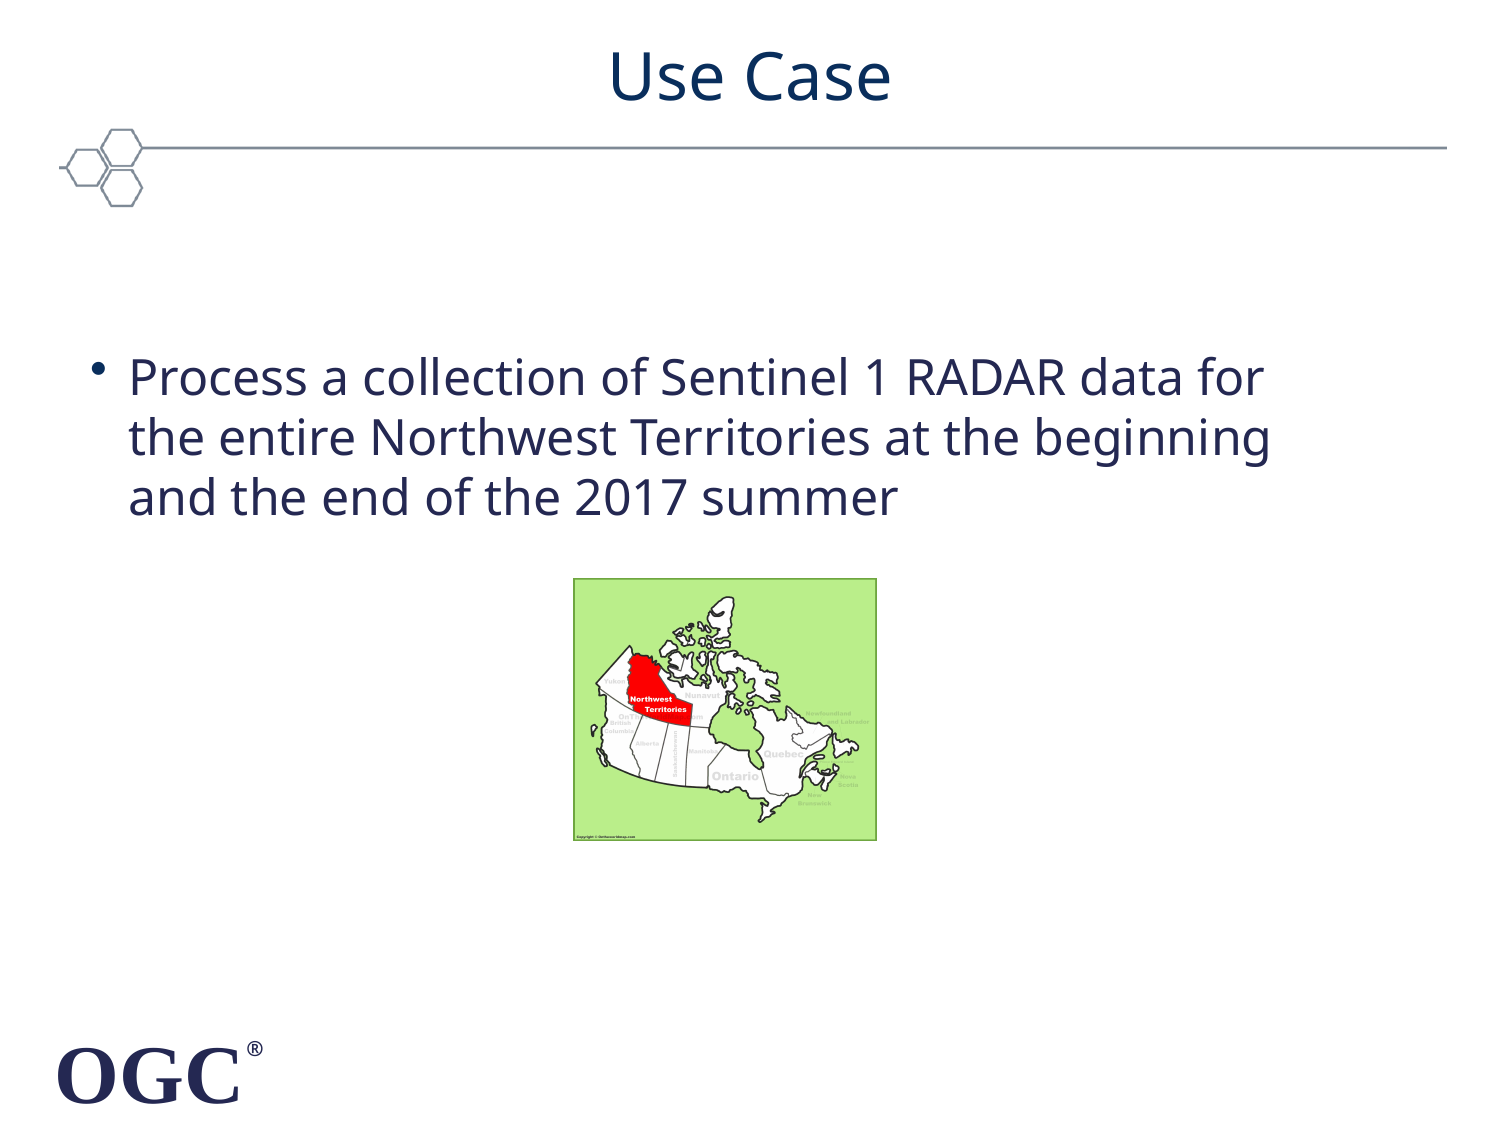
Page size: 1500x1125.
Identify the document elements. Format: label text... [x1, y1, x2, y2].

picture [573, 578, 878, 842]
title Use Case [37, 22, 1463, 136]
picture [59, 136, 1447, 208]
list Process a collection of Sentinel 1 RADAR data for the entire Northwest Territories at the beginning and the end of the 2017 summer [75, 337, 1306, 606]
